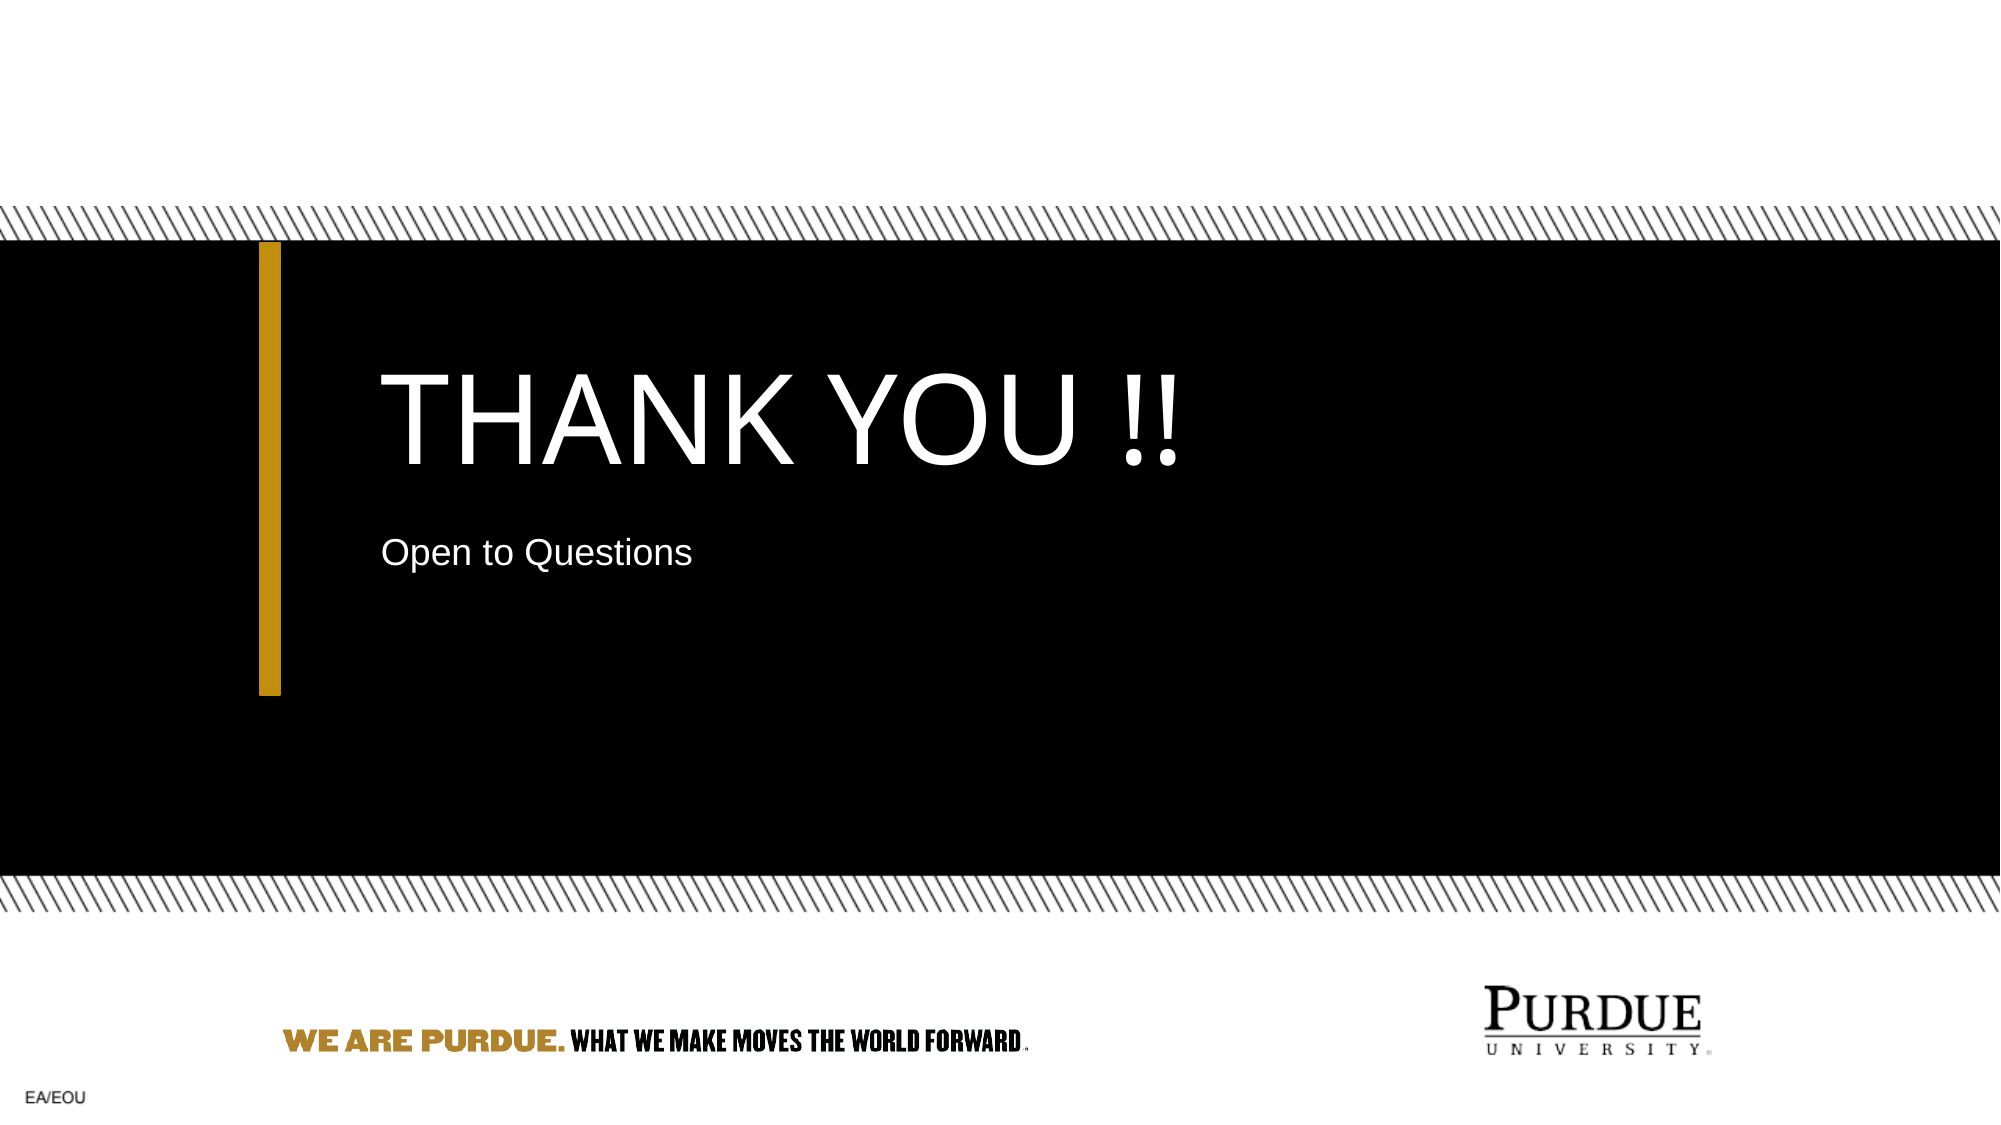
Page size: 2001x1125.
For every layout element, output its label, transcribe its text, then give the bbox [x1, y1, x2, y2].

picture [282, 1029, 1029, 1052]
title Thank You !! [380, 339, 1497, 476]
list Open to Questions [380, 528, 1590, 661]
